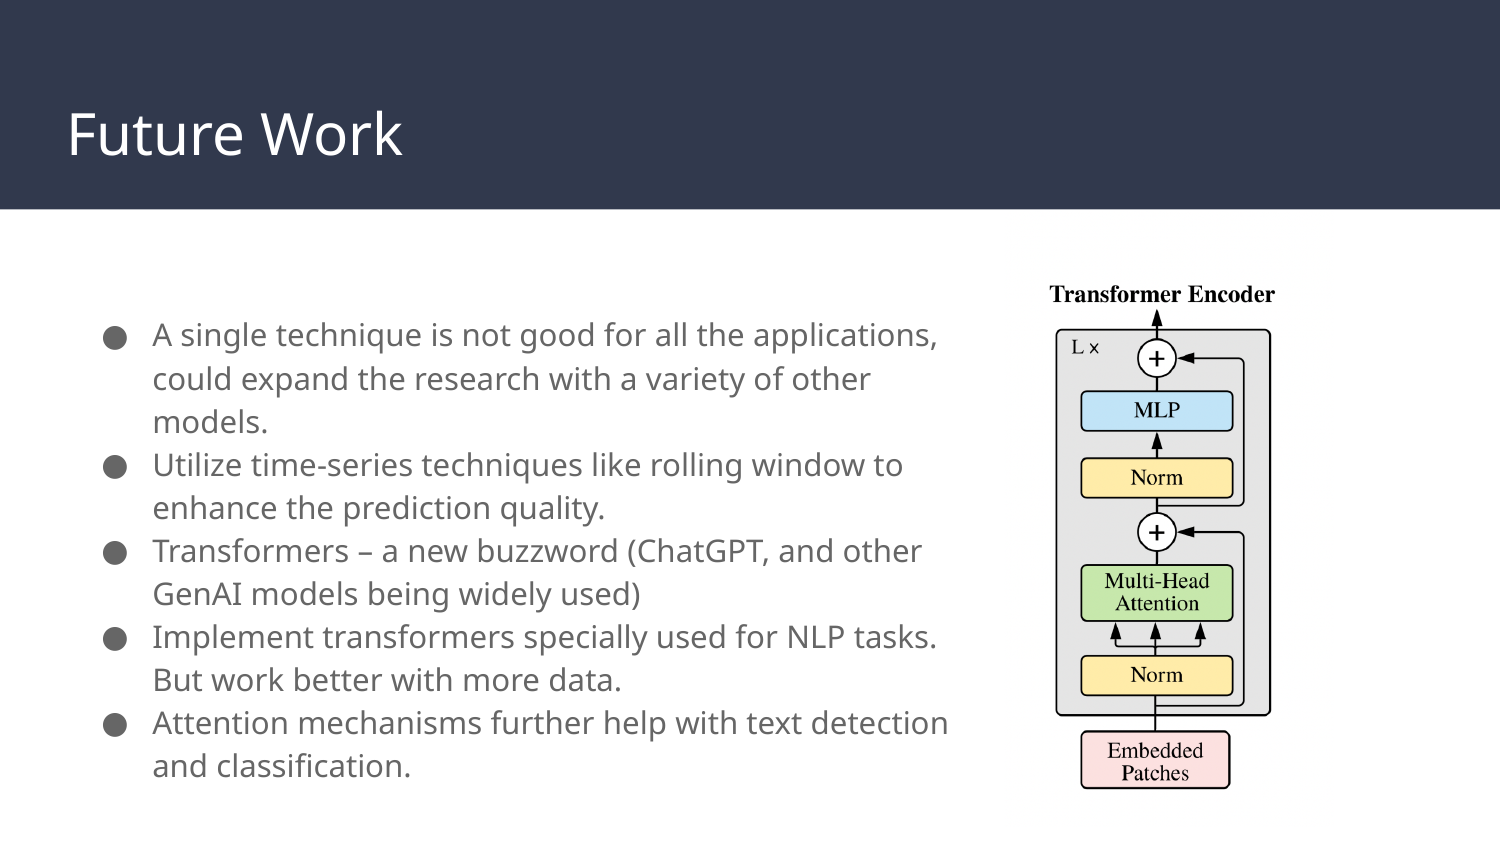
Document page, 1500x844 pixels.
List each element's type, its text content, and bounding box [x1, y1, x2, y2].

picture [1004, 211, 1500, 828]
title Future Work [51, 82, 1449, 185]
list A single technique is not good for all the applications, could expand the research with a variety of other models. Utilize time-series techniques like rolling window to enhance the prediction quality. Transformers – a new buzzword (ChatGPT, and other GenAI models being widely used) Implement transformers specially used for NLP tasks. But work better with more data. Attention mechanisms further help with text detection and classification. [62, 295, 966, 807]
